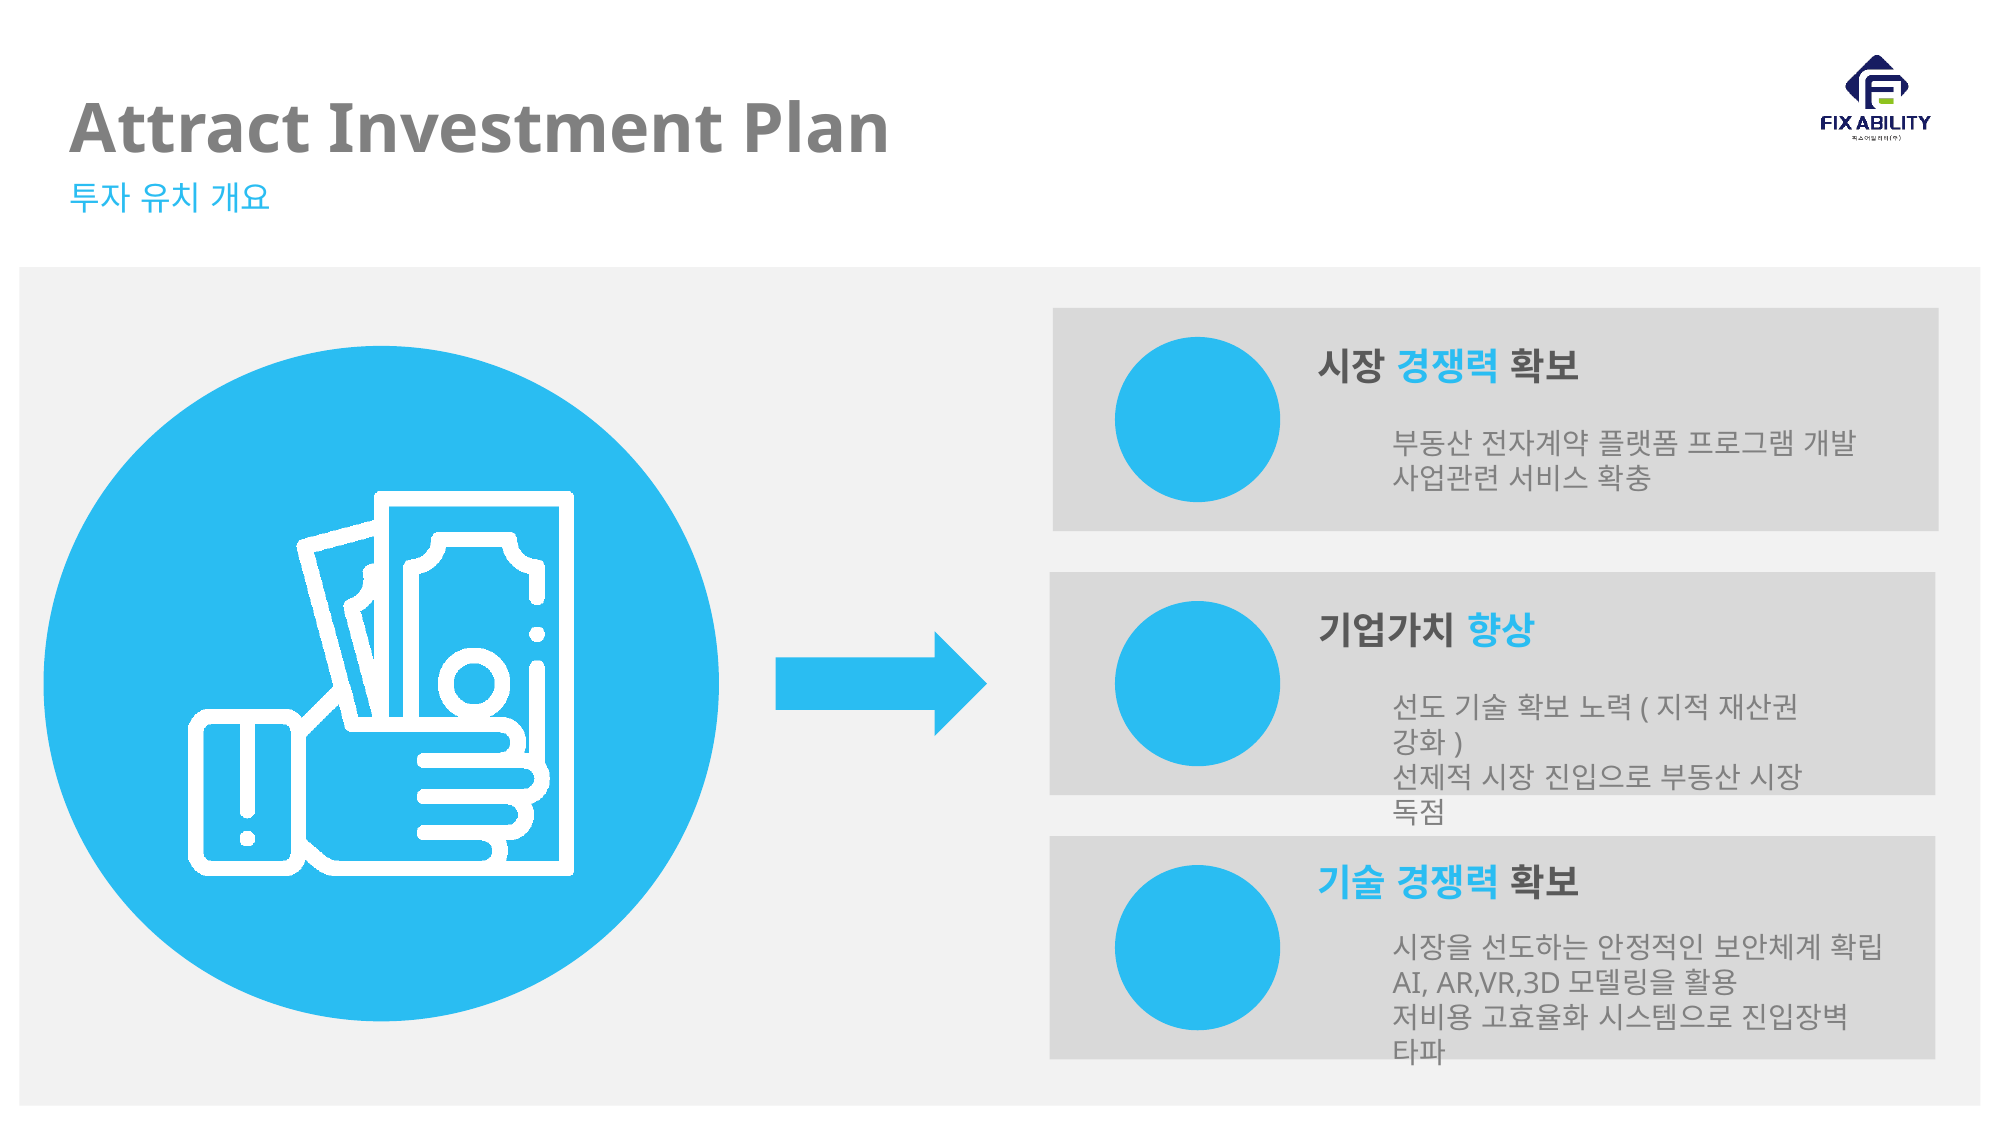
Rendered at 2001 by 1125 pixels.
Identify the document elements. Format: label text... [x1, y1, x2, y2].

text_box [1048, 834, 1938, 1061]
text_box [773, 629, 990, 738]
picture [1821, 54, 1931, 141]
text_box 투자 유치 개요 [55, 169, 504, 232]
text_box [1112, 598, 1283, 769]
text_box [1306, 334, 1877, 505]
text_box Attract Investment Plan [55, 50, 1014, 201]
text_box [1306, 599, 1877, 769]
text_box [1051, 306, 1941, 533]
text_box [1112, 334, 1283, 505]
text_box [17, 265, 1982, 1108]
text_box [43, 345, 720, 1022]
text_box [1112, 862, 1283, 1033]
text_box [1306, 851, 1918, 1044]
text_box [1048, 570, 1938, 797]
